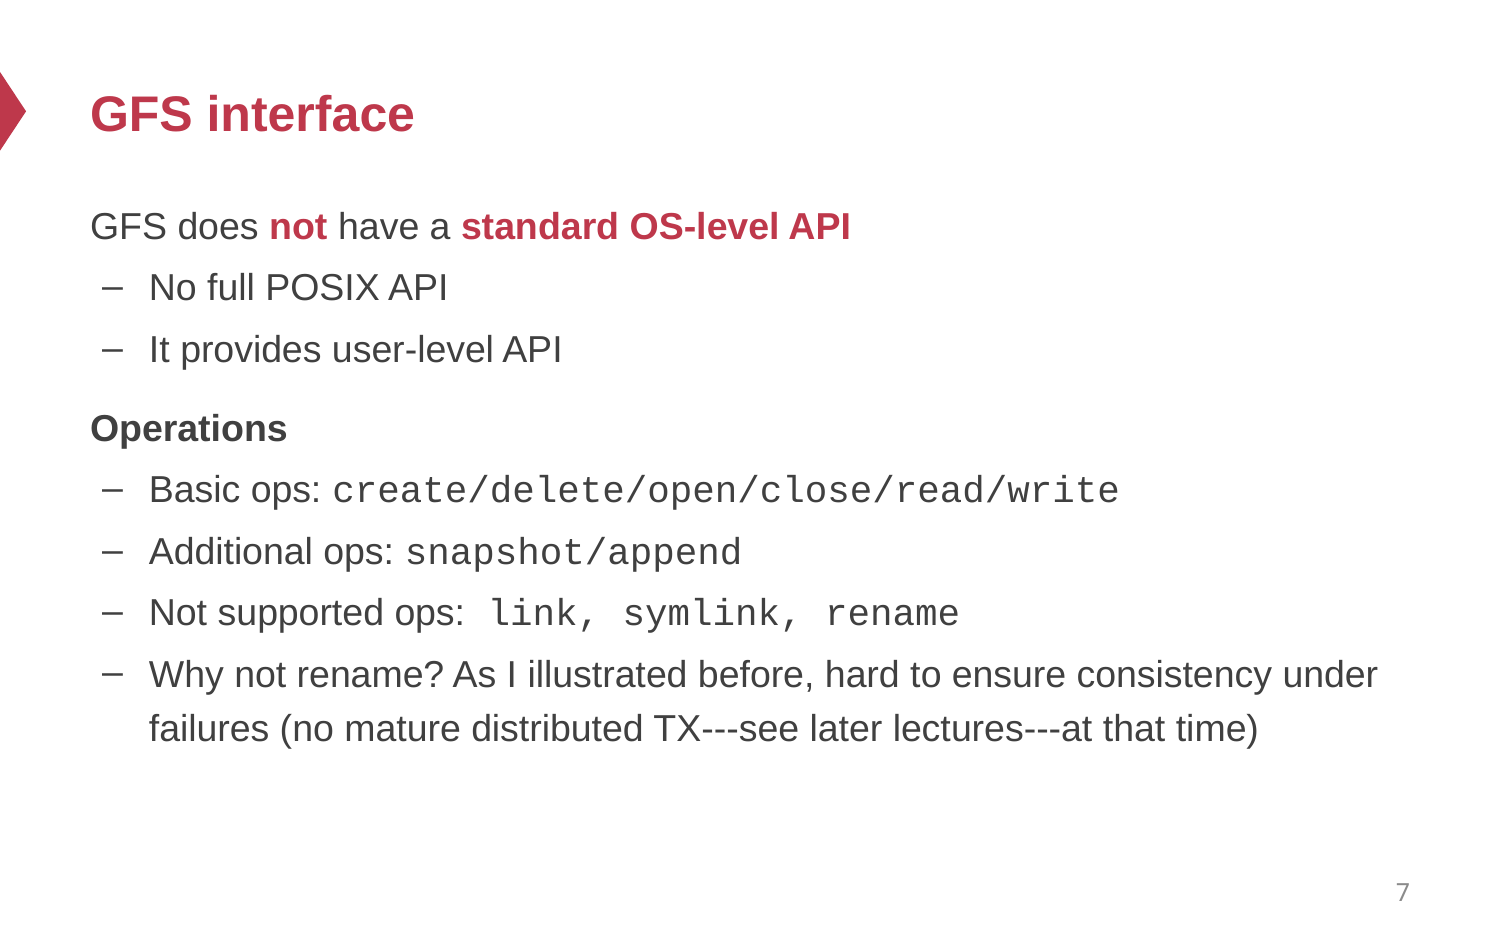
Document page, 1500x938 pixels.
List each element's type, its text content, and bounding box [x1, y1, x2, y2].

slide_number 7 [1074, 868, 1425, 919]
list GFS does not have a standard OS-level API No full POSIX API It provides user-level API Operations Basic ops: create/delete/open/close/read/write Additional ops: snapshot/append Not supported ops: link, symlink, rename Why not rename? As I illustrated before, hard to ensure consistency under failures (no mature distributed TX---see later lectures---at that time) [75, 185, 1425, 938]
title GFS interface [75, 37, 1425, 185]
